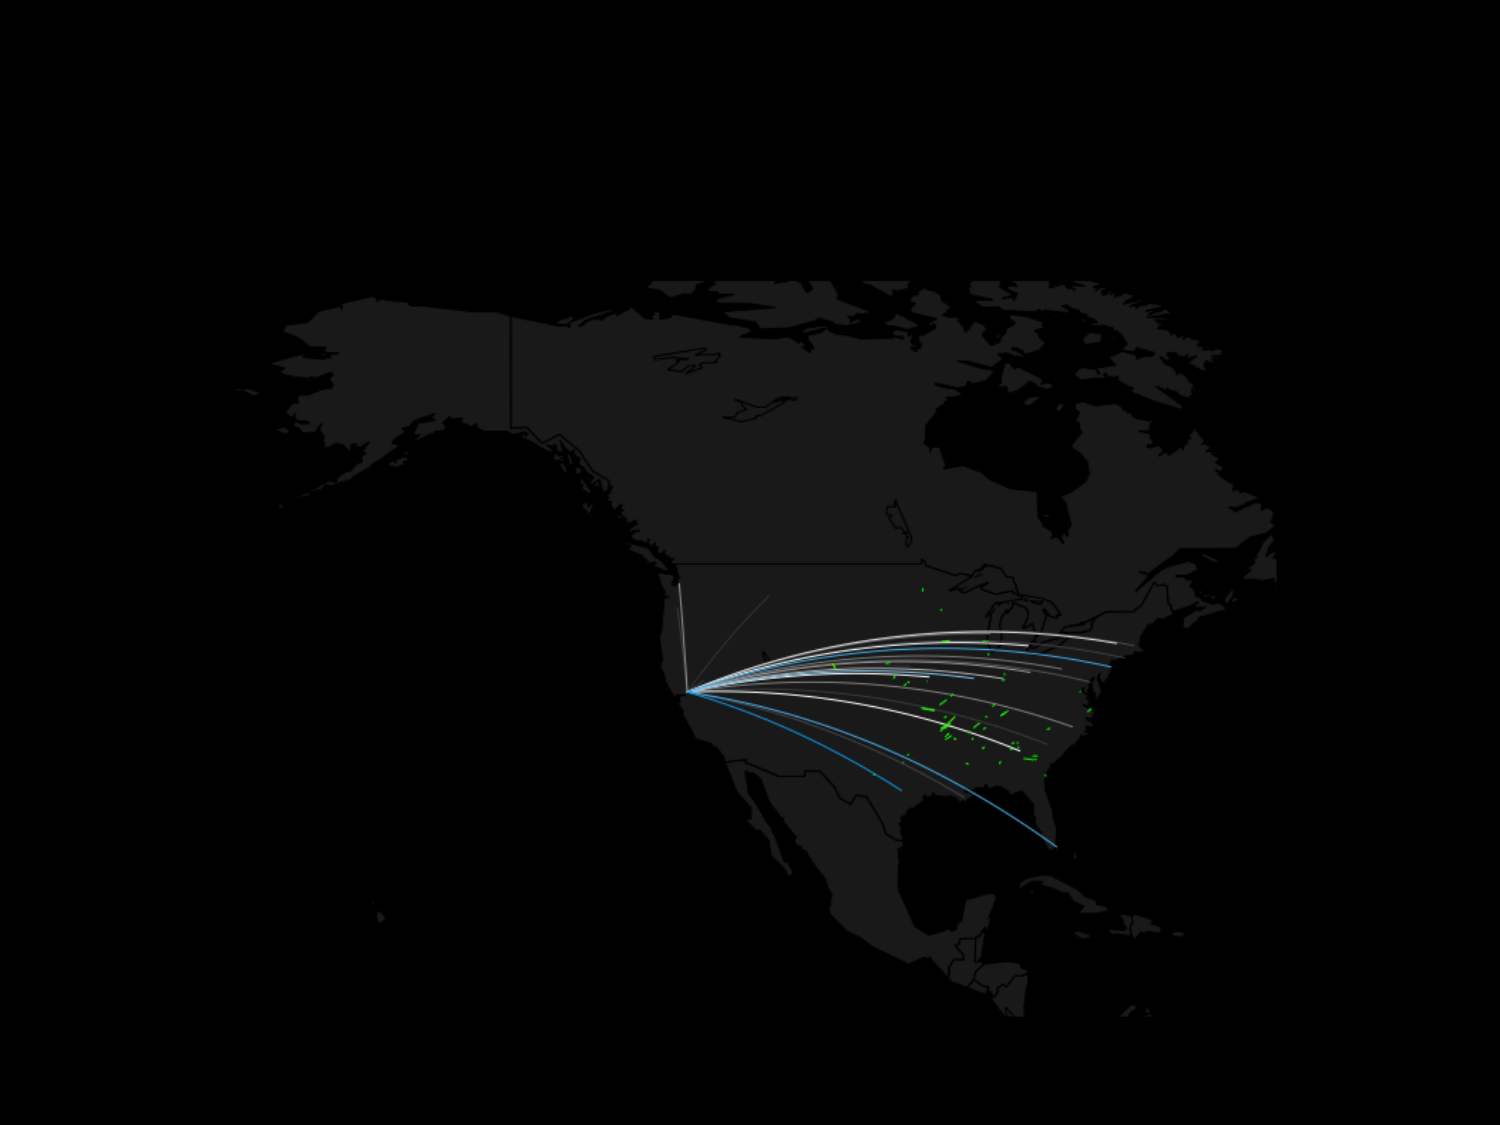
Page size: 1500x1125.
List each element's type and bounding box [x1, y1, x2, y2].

picture [0, 170, 1500, 1125]
